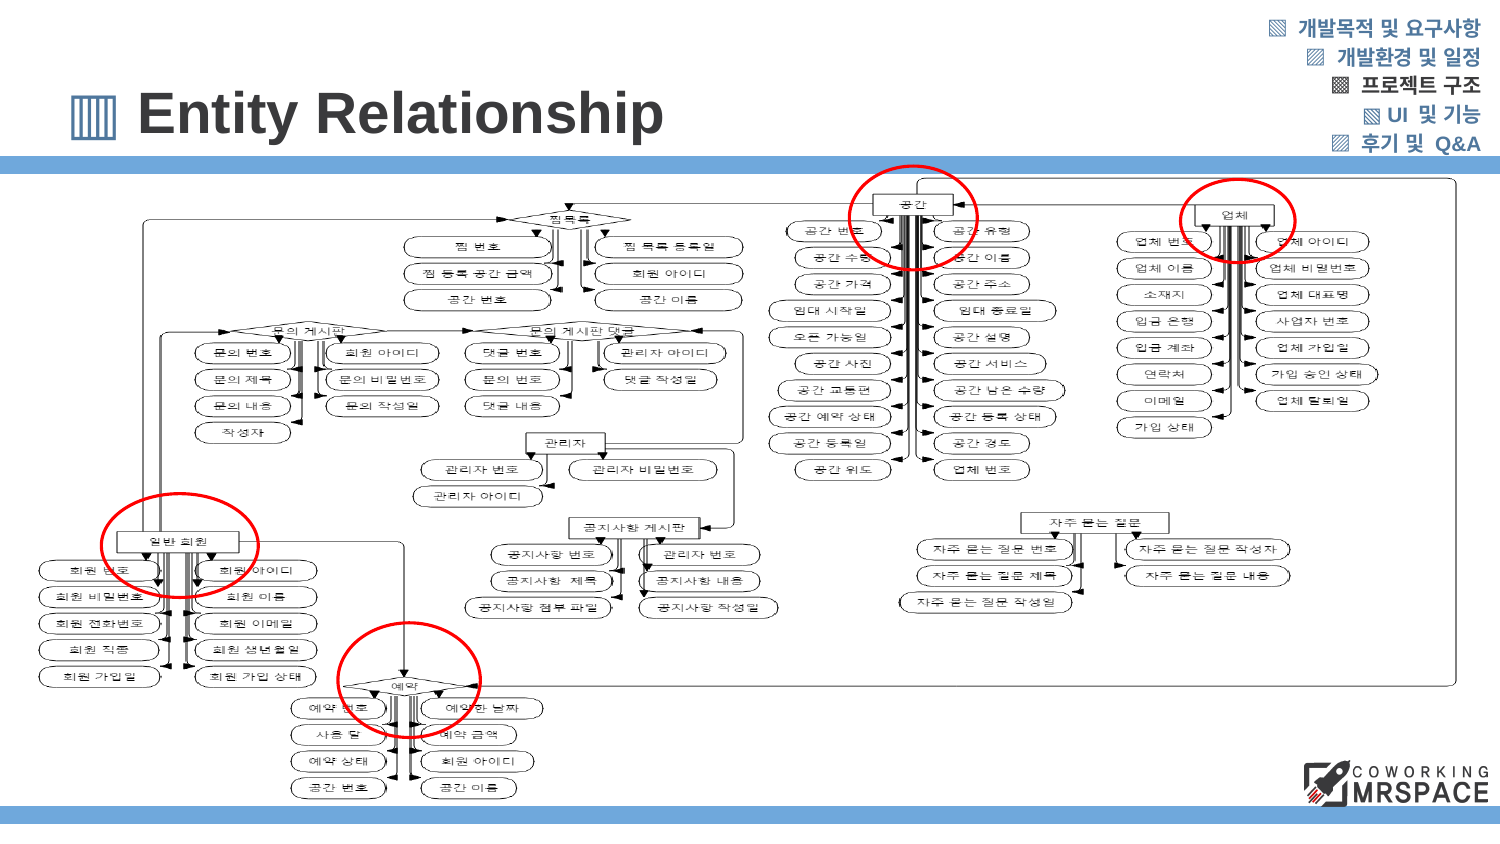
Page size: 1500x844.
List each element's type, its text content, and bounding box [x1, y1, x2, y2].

title ▥ Entity Relationship [493, 60, 999, 155]
text_box [493, 157, 1500, 174]
picture [36, 176, 1464, 760]
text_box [0, 760, 1500, 824]
text_box [879, 166, 948, 174]
text_box ▧ 개발목적 및 요구사항 ▨ 개발환경 및 일정 ▩ 프로젝트 구조 ▧ UI 및 기능 ▨ 후기 및 Q&A [999, 0, 1497, 167]
text_box [0, 0, 493, 493]
